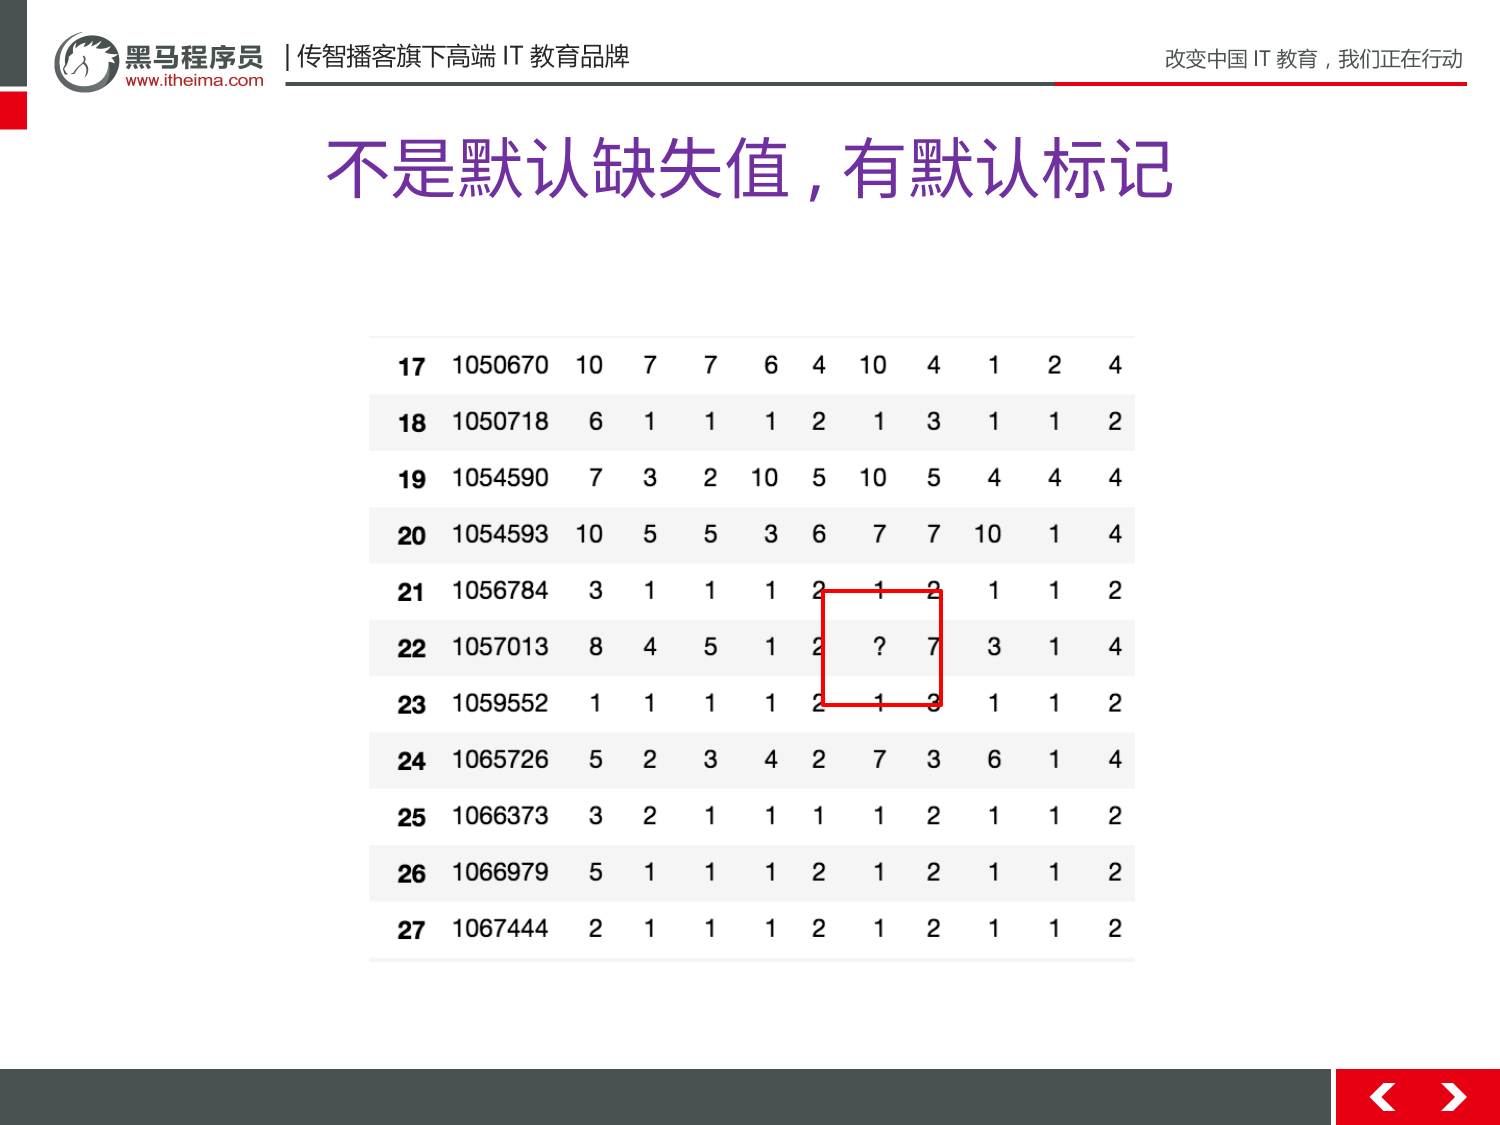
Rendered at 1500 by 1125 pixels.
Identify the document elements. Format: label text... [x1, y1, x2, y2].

title 不是默认缺失值,有默认标记 [74, 98, 1425, 215]
picture [0, 0, 1500, 1125]
